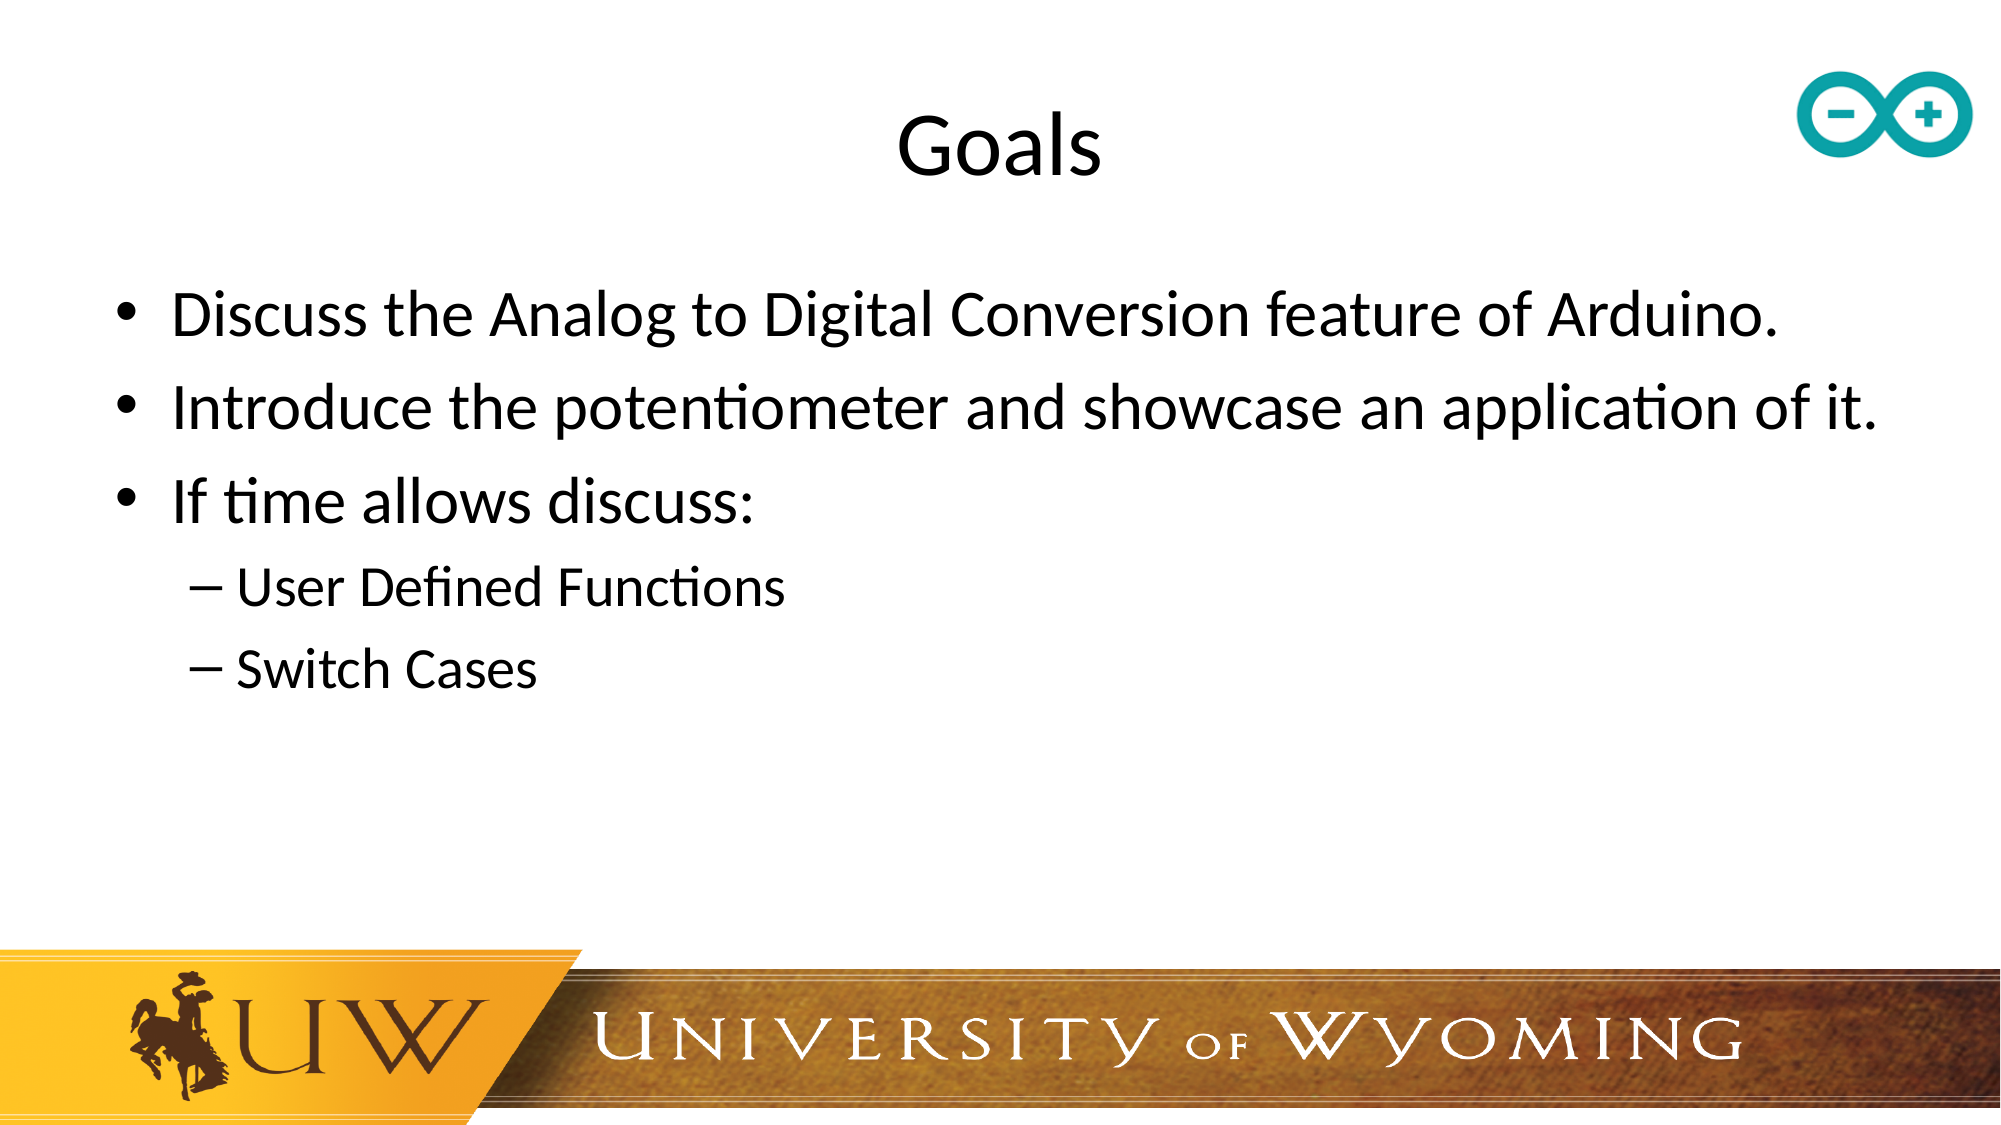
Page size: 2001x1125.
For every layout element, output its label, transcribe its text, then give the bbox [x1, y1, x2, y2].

picture [0, 929, 2001, 1125]
title Goals [99, 45, 1766, 233]
list Discuss the Analog to Digital Conversion feature of Arduino. Introduce the potentiometer and showcase an application of it. If time allows discuss: User Defined Functions Switch Cases [99, 262, 1900, 1005]
picture [1770, 0, 2000, 230]
